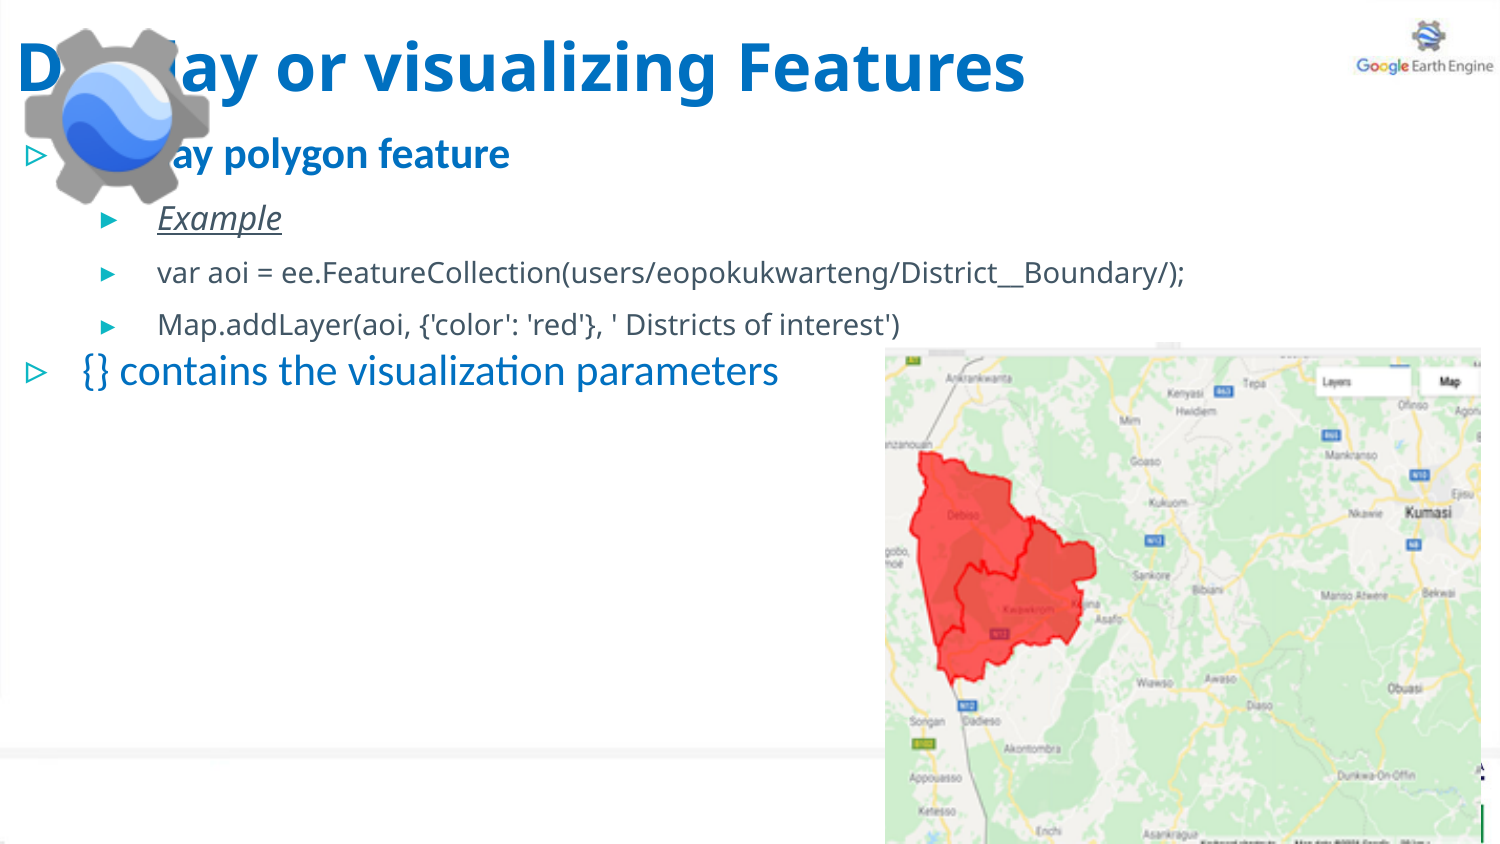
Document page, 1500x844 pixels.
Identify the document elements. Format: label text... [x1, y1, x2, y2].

title Display or visualizing Features [235, 18, 1344, 109]
picture [0, 0, 1500, 844]
list Display polygon feature Example var aoi = ee.FeatureCollection(users/eopokukwarteng/District__Boundary/); Map.addLayer(aoi, {'color': 'red'}, ' Districts of interest') {} contains the visualization parameters [10, 109, 1413, 328]
